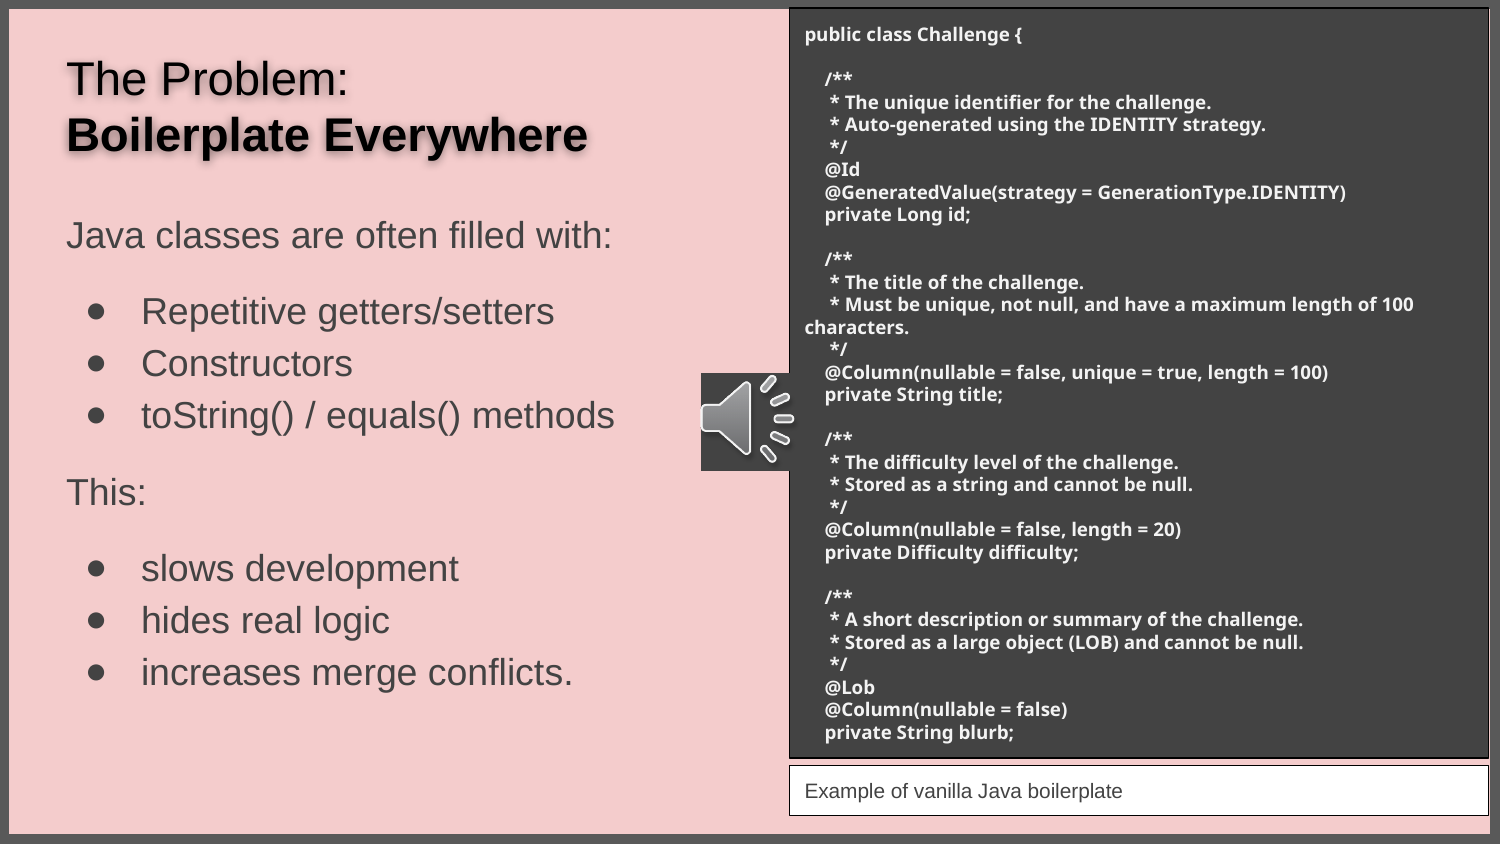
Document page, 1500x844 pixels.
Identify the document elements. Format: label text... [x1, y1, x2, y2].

text_box public class Challenge { /** * The unique identifier for the challenge. * Auto-generated using the IDENTITY strategy. */ @Id @GeneratedValue(strategy = GenerationType.IDENTITY) private Long id; /** * The title of the challenge. * Must be unique, not null, and have a maximum length of 100 characters. */ @Column(nullable = false, unique = true, length = 100) private String title; /** * The difficulty level of the challenge. * Stored as a string and cannot be null. */ @Column(nullable = false, length = 20) private Difficulty difficulty; /** * A short description or summary of the challenge. * Stored as a large object (LOB) and cannot be null. */ @Lob @Column(nullable = false) private String blurb; [789, 7, 1489, 758]
list Java classes are often filled with: Repetitive getters/setters Constructors toString() / equals() methods This: slows development hides real logic increases merge conflicts. [51, 189, 633, 750]
text_box [0, 0, 1500, 844]
text_box Example of vanilla Java boilerplate [789, 765, 1489, 816]
title The Problem: Boilerplate Everywhere [51, 33, 694, 179]
picture [699, 371, 801, 473]
